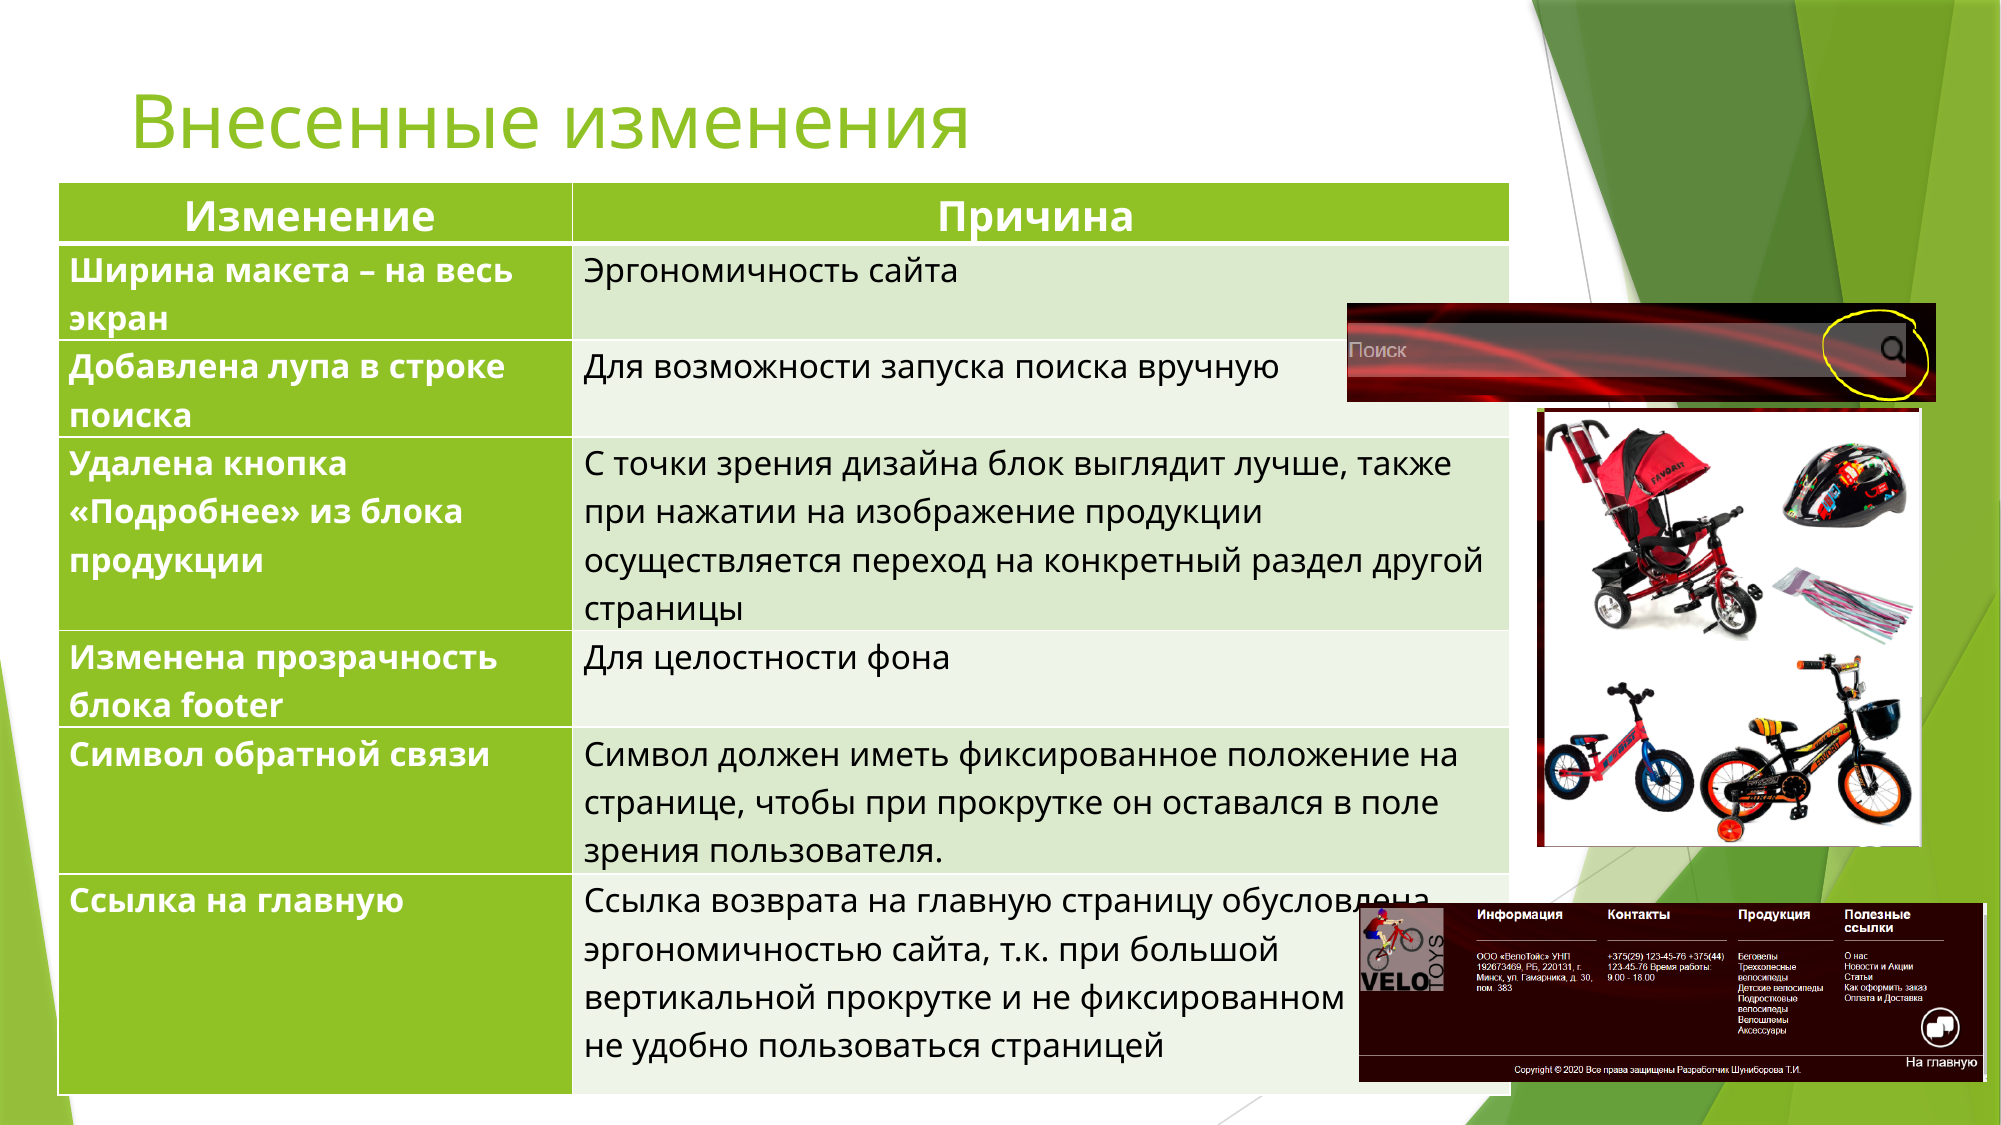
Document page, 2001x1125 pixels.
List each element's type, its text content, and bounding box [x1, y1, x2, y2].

table_cell Добавлена лупа в строке поиска [59, 341, 572, 436]
table_cell С точки зрения дизайна блок выглядит лучше, также при нажатии на изображение продукции осуществляется переход на конкретный раздел другой страницы [573, 438, 1509, 630]
table_cell Символ обратной связи [59, 728, 572, 873]
table_cell Удалена кнопка «Подробнее» из блока продукции [59, 438, 572, 630]
title Внесенные изменения [114, 65, 1525, 206]
table_cell Для целостности фона [573, 631, 1509, 726]
picture [1536, 408, 1922, 848]
table_header Причина [573, 183, 1509, 241]
table_cell Символ должен иметь фиксированное положение на странице, чтобы при прокрутке он оставался в поле зрения пользователя. [573, 728, 1509, 873]
table_cell Эргономичность сайта [573, 246, 1509, 339]
table_cell Изменена прозрачность блока footer [59, 631, 572, 726]
picture [1346, 303, 1936, 402]
table_cell Ссылка возврата на главную страницу обусловлена эргономичностью сайта, т.к. при большой вертикальной прокрутке и не фиксированном меню не удобно пользоваться страницей [573, 875, 1509, 1094]
picture [1358, 902, 1987, 1082]
table_cell Для возможности запуска поиска вручную [573, 341, 1509, 436]
table_cell Ширина макета – на весь экран [59, 246, 572, 339]
table_cell Ссылка на главную [59, 875, 572, 1094]
table_header Изменение [59, 183, 572, 241]
